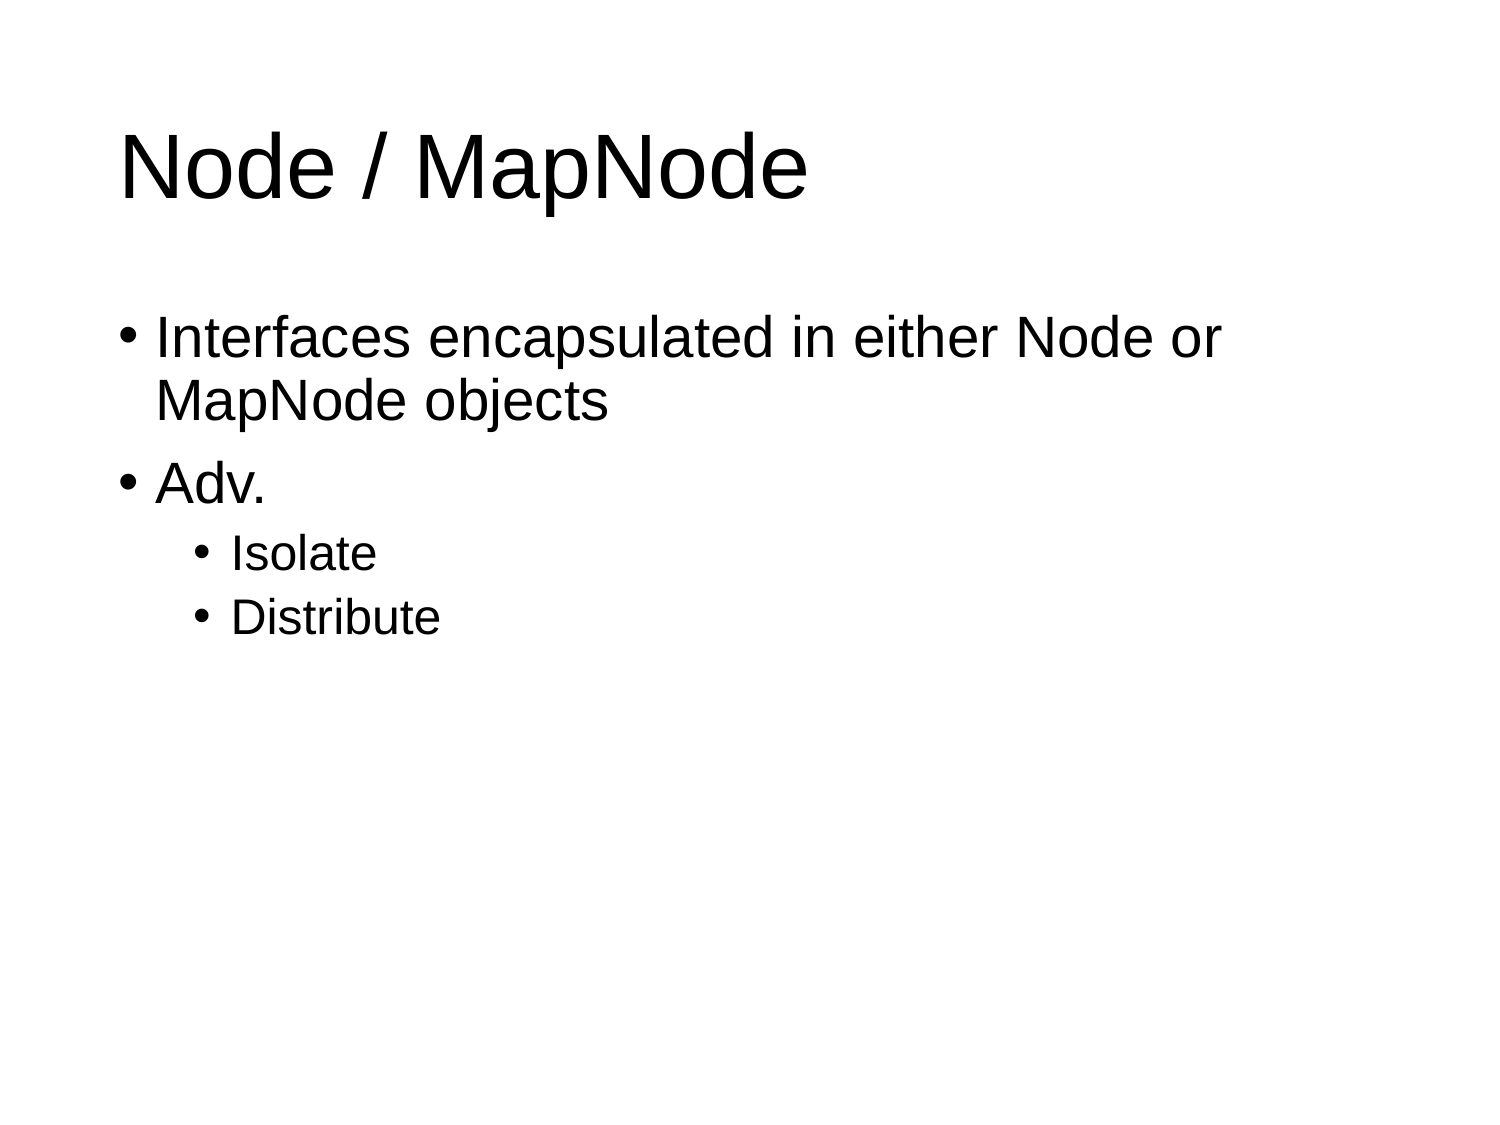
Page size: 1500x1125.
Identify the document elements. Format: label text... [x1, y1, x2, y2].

list Interfaces encapsulated in either Node or MapNode objects Adv. Isolate Distribute [103, 299, 1397, 1014]
title Node / MapNode [103, 59, 1397, 278]
